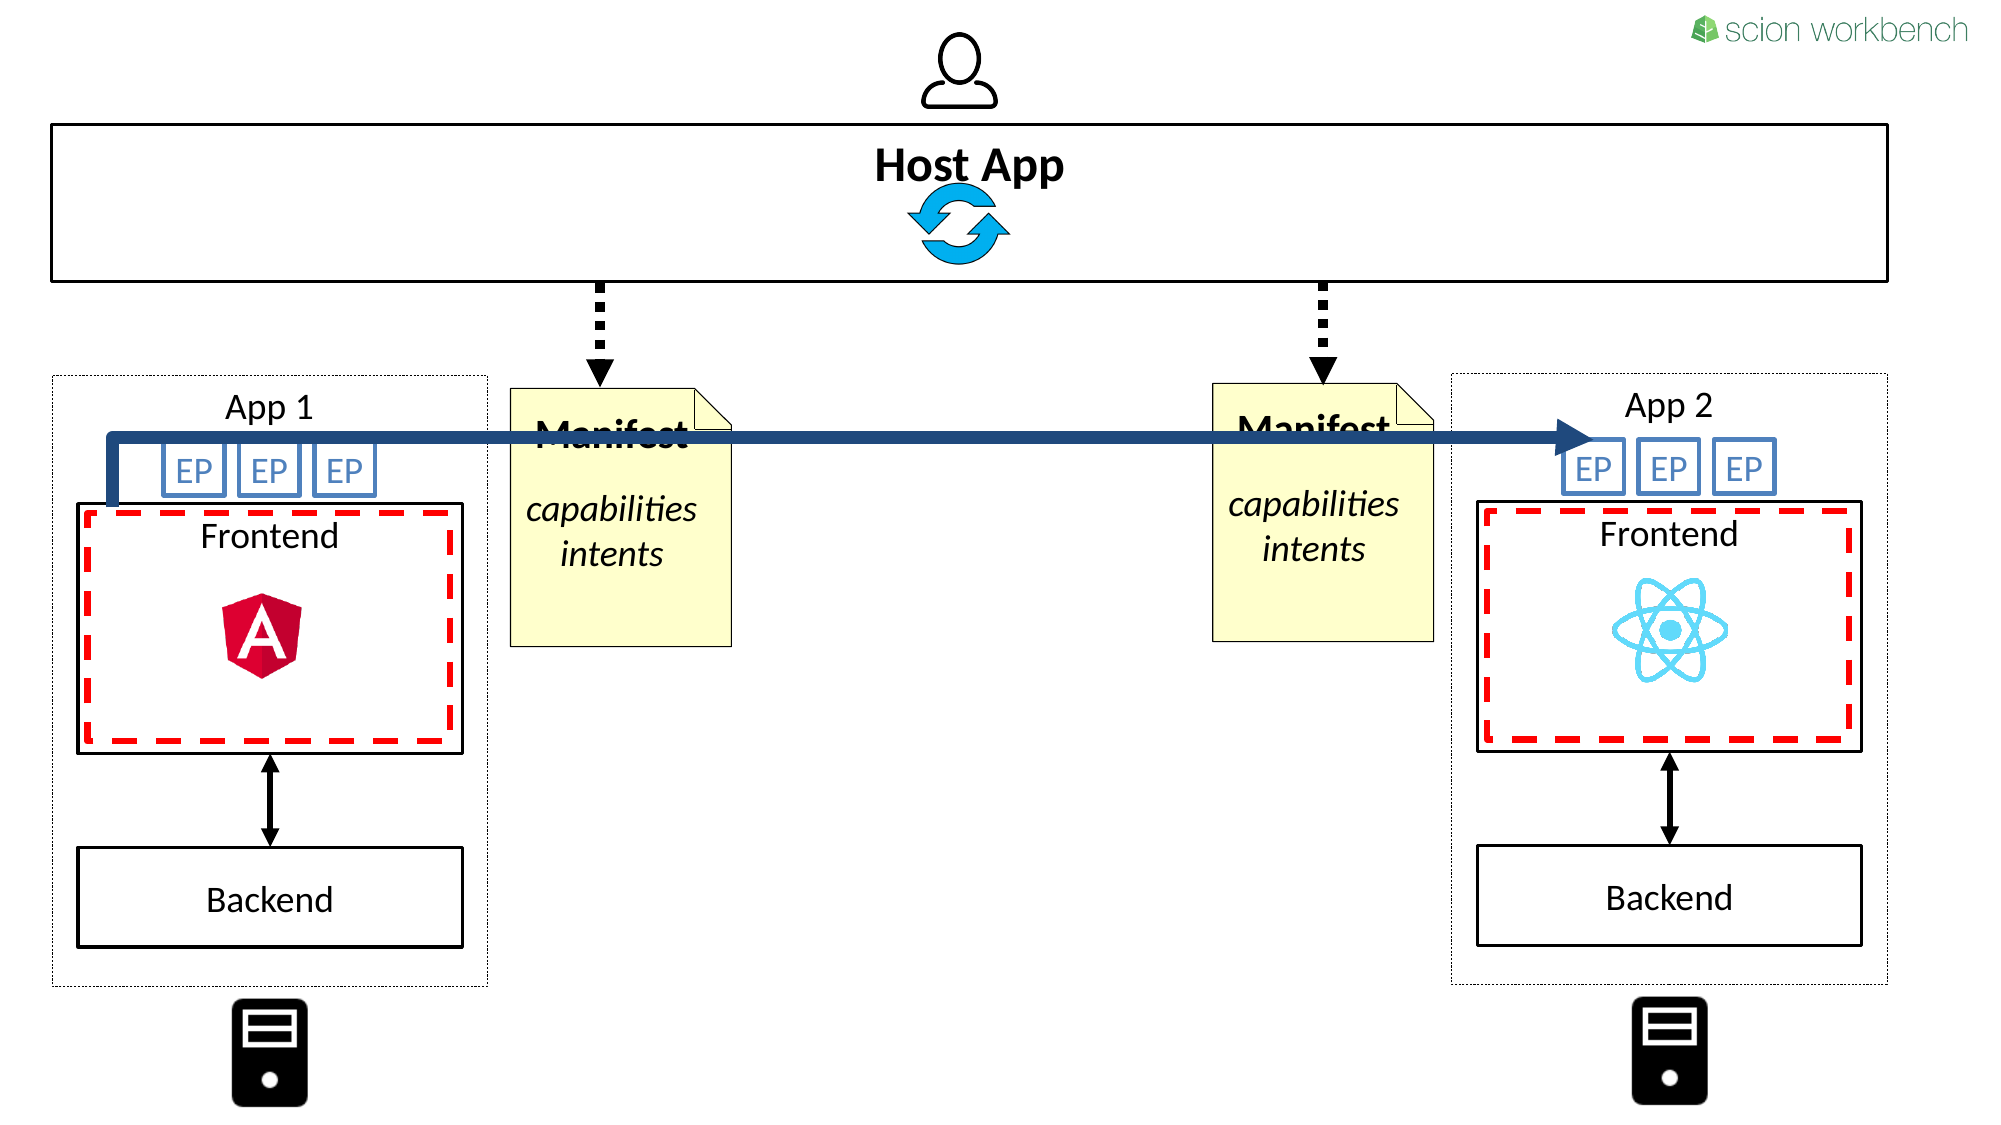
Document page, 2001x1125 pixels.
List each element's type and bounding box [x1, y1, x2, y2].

text_box [510, 399, 1434, 438]
picture [1569, 559, 1770, 701]
text_box [1451, 398, 1888, 985]
text_box [1594, 439, 1775, 494]
text_box [112, 439, 1594, 508]
text_box [51, 397, 488, 987]
picture [205, 988, 336, 1118]
picture [1684, 8, 1975, 50]
picture [1604, 986, 1735, 1117]
text_box [51, 31, 1888, 388]
picture [906, 171, 1012, 276]
text_box [510, 516, 1434, 647]
